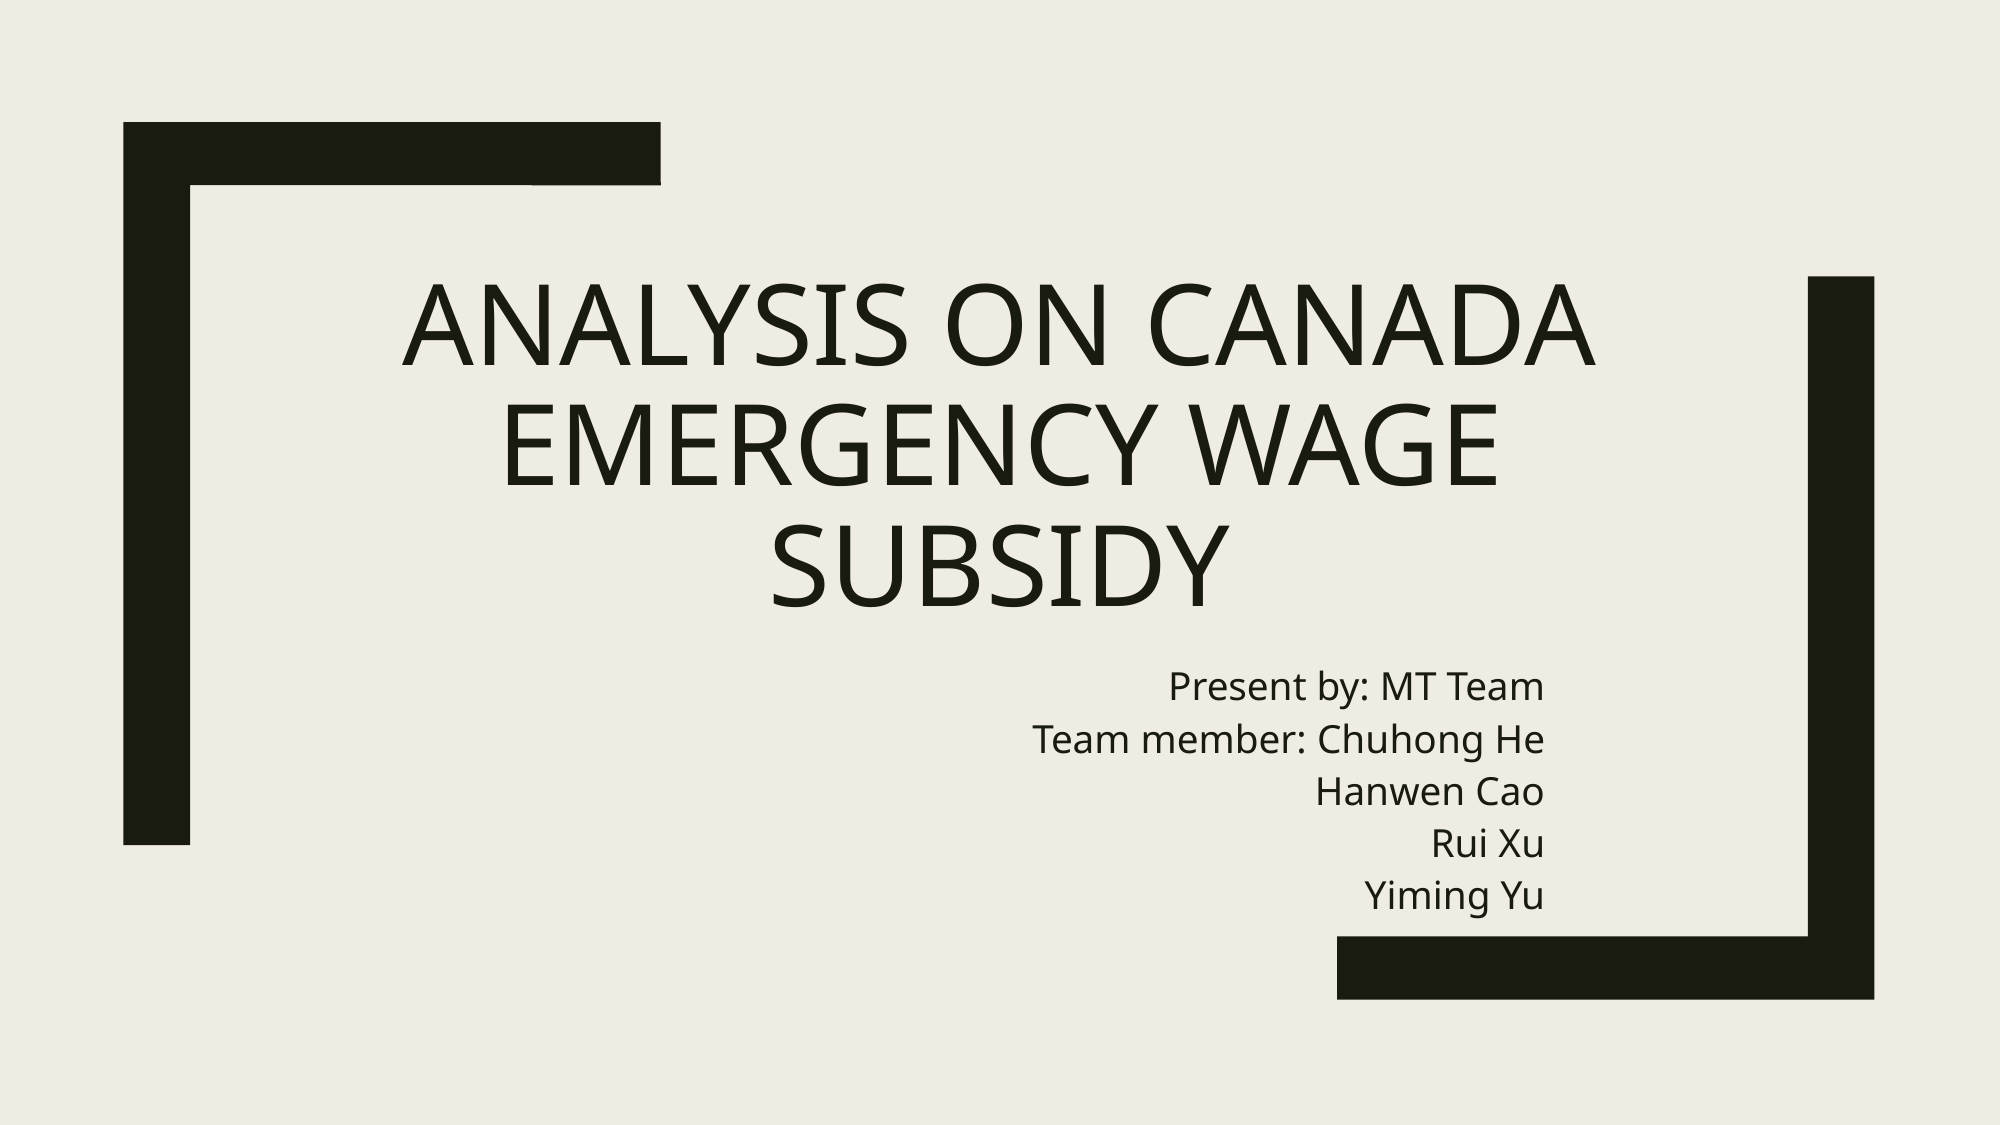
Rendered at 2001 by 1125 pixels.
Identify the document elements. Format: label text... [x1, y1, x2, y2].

title Analysis on Canada emergency wage subsidy [314, 293, 1686, 638]
subtitle Present by: MT Team Team member: Chuhong He Hanwen Cao Rui Xu Yiming Yu [439, 649, 1561, 927]
